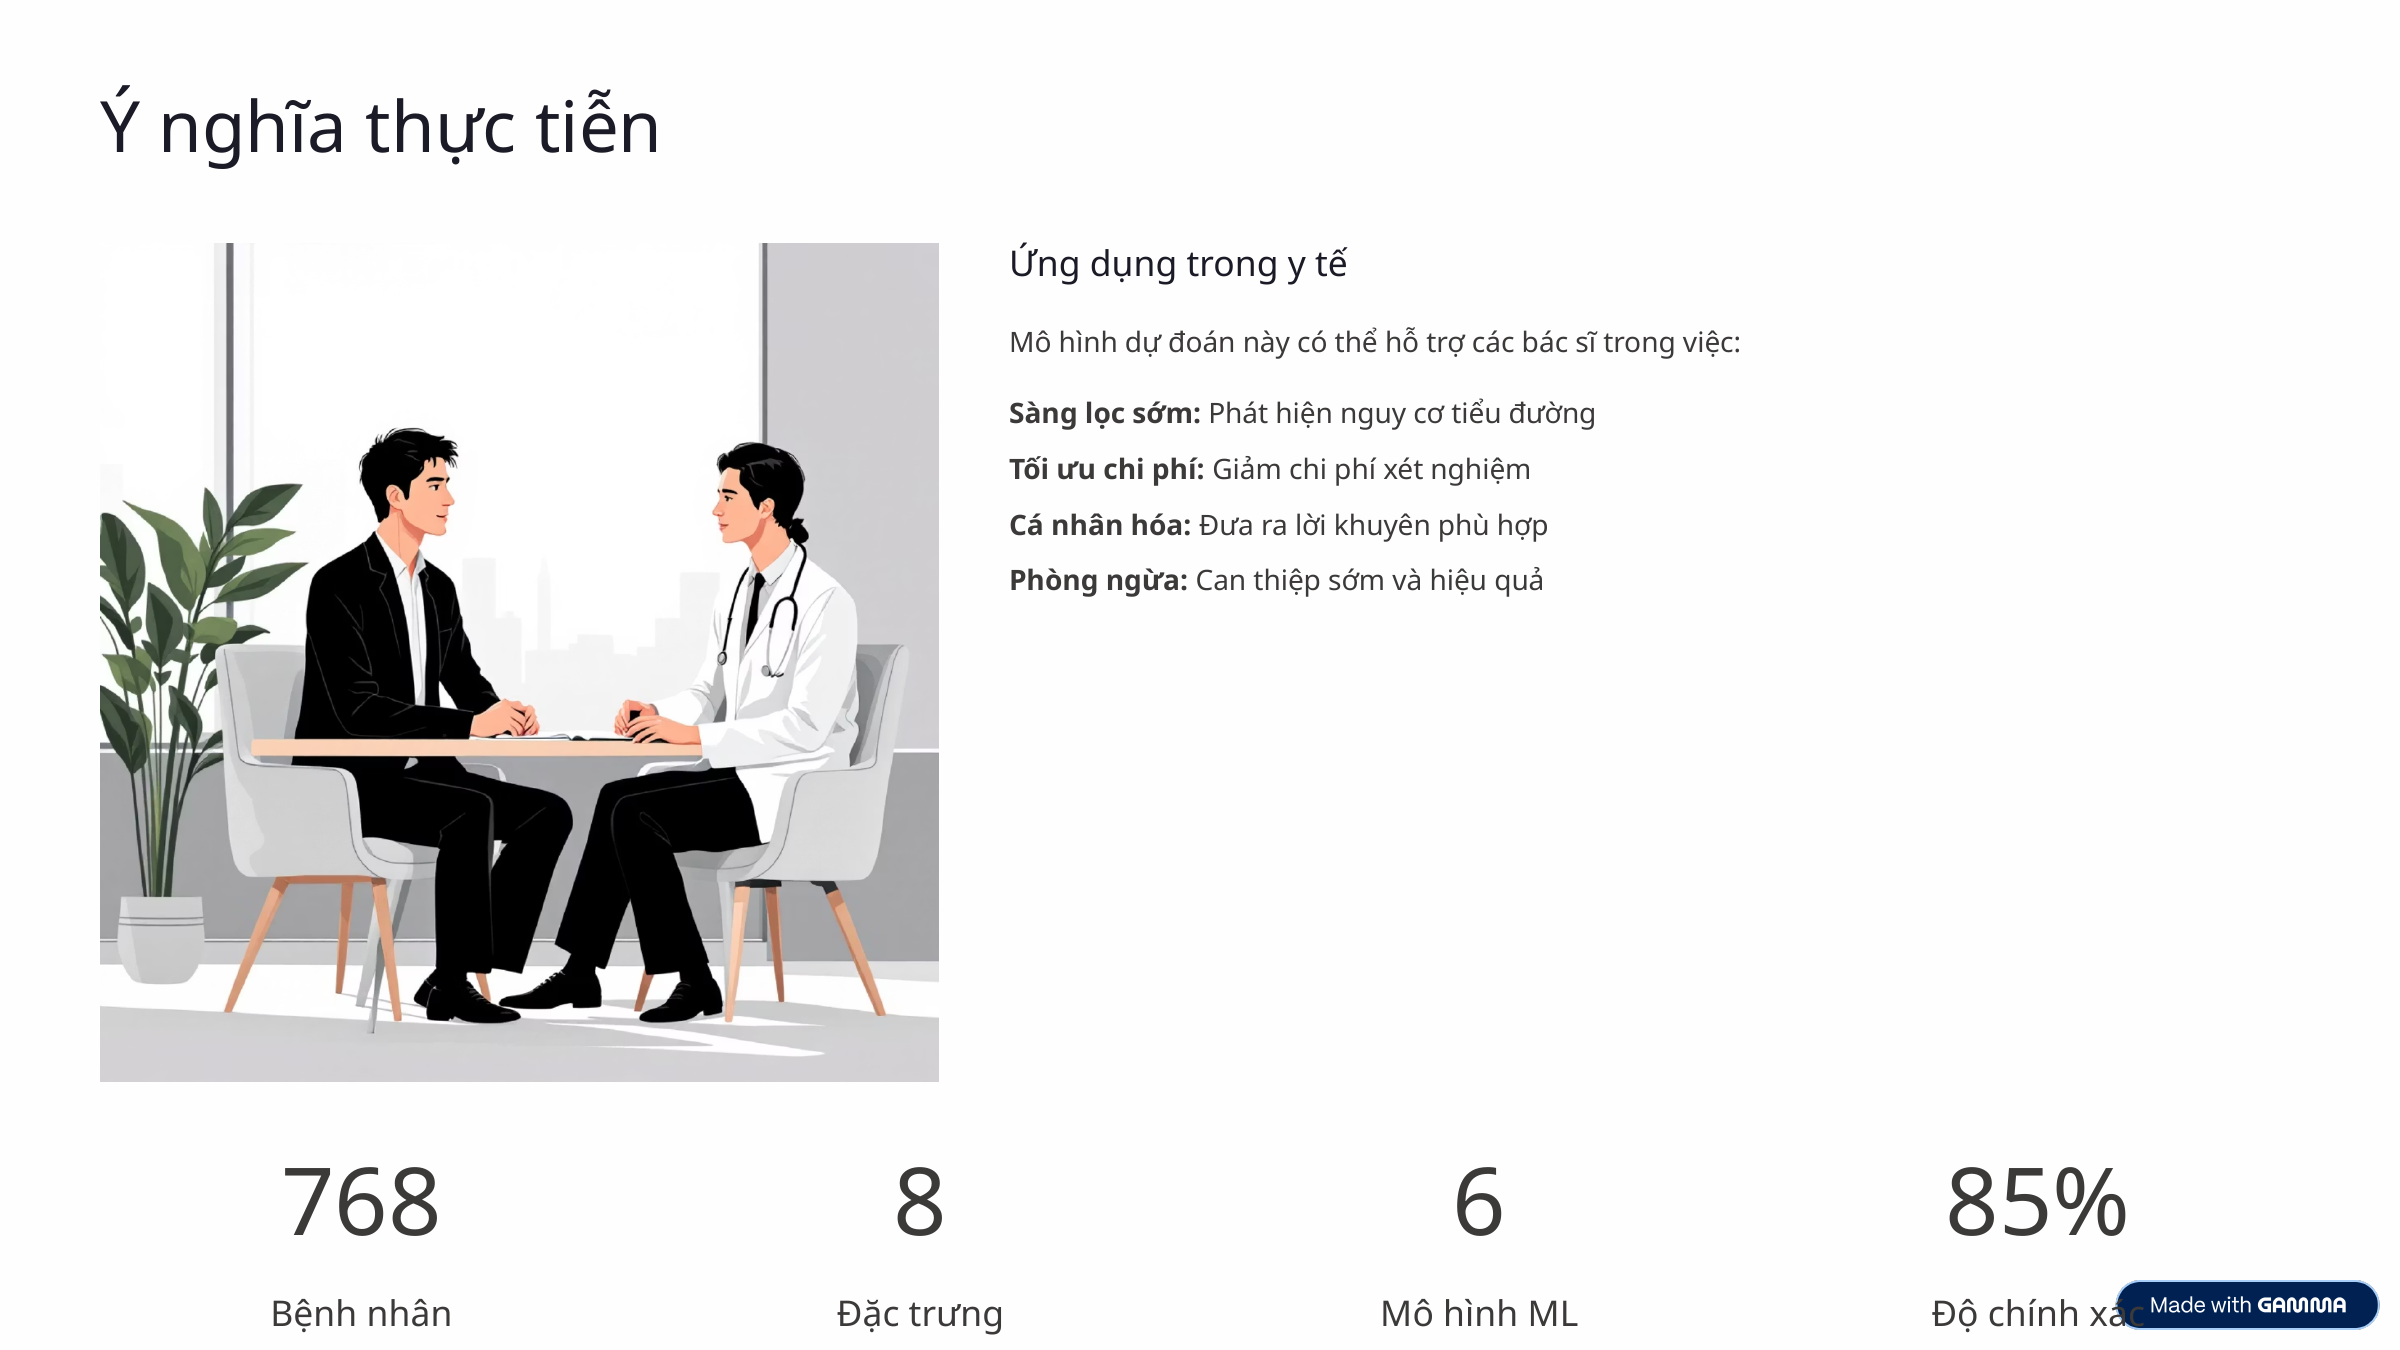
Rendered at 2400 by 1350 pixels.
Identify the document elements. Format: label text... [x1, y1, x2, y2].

text_box Mô hình ML [1300, 1290, 1659, 1335]
text_box 768 [100, 1159, 624, 1255]
text_box Độ chính xác [1859, 1290, 2217, 1335]
text_box Ứng dụng trong y tế [1009, 239, 1367, 285]
text_box Đặc trưng [741, 1290, 1100, 1335]
picture [100, 243, 939, 1082]
text_box 85% [1776, 1159, 2300, 1255]
text_box Ý nghĩa thực tiễn [100, 78, 816, 168]
text_box 8 [658, 1159, 1182, 1255]
text_box 6 [1217, 1159, 1741, 1255]
text_box Bệnh nhân [182, 1290, 541, 1335]
text_box Cá nhân hóa: Đưa ra lời khuyên phù hợp [1009, 496, 2301, 542]
text_box Mô hình dự đoán này có thể hỗ trợ các bác sĩ trong việc: [1009, 312, 2301, 359]
text_box Sàng lọc sớm: Phát hiện nguy cơ tiểu đường [1009, 384, 2301, 431]
text_box Tối ưu chi phí: Giảm chi phí xét nghiệm [1009, 440, 2301, 486]
text_box Phòng ngừa: Can thiệp sớm và hiệu quả [1009, 551, 2301, 598]
picture [2106, 1271, 2389, 1339]
